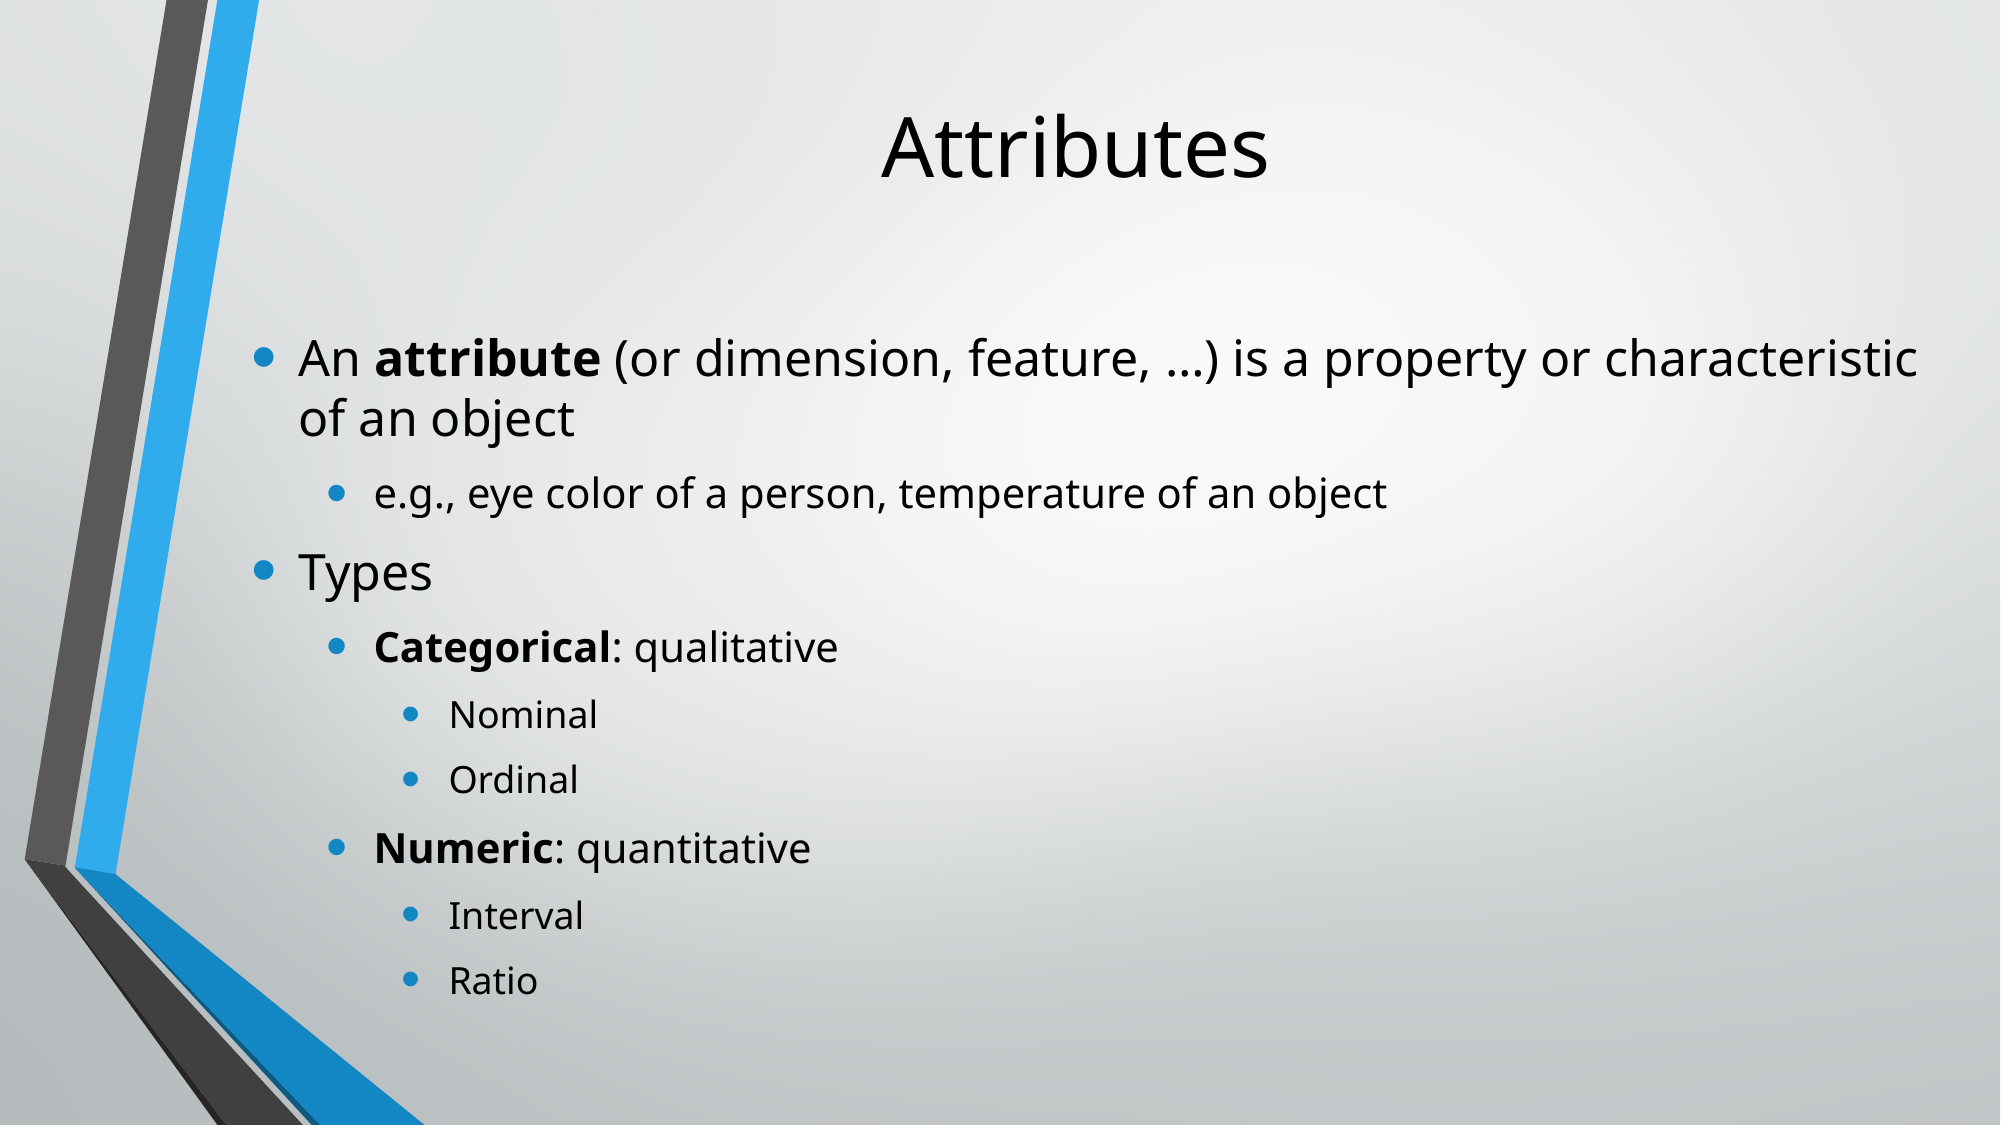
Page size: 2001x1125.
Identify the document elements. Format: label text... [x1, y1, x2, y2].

title Attributes [254, 0, 1898, 278]
list An attribute (or dimension, feature, …) is a property or characteristic of an object e.g., eye color of a person, temperature of an object Types Categorical: qualitative Nominal Ordinal Numeric: quantitative Interval Ratio [236, 278, 1949, 1050]
